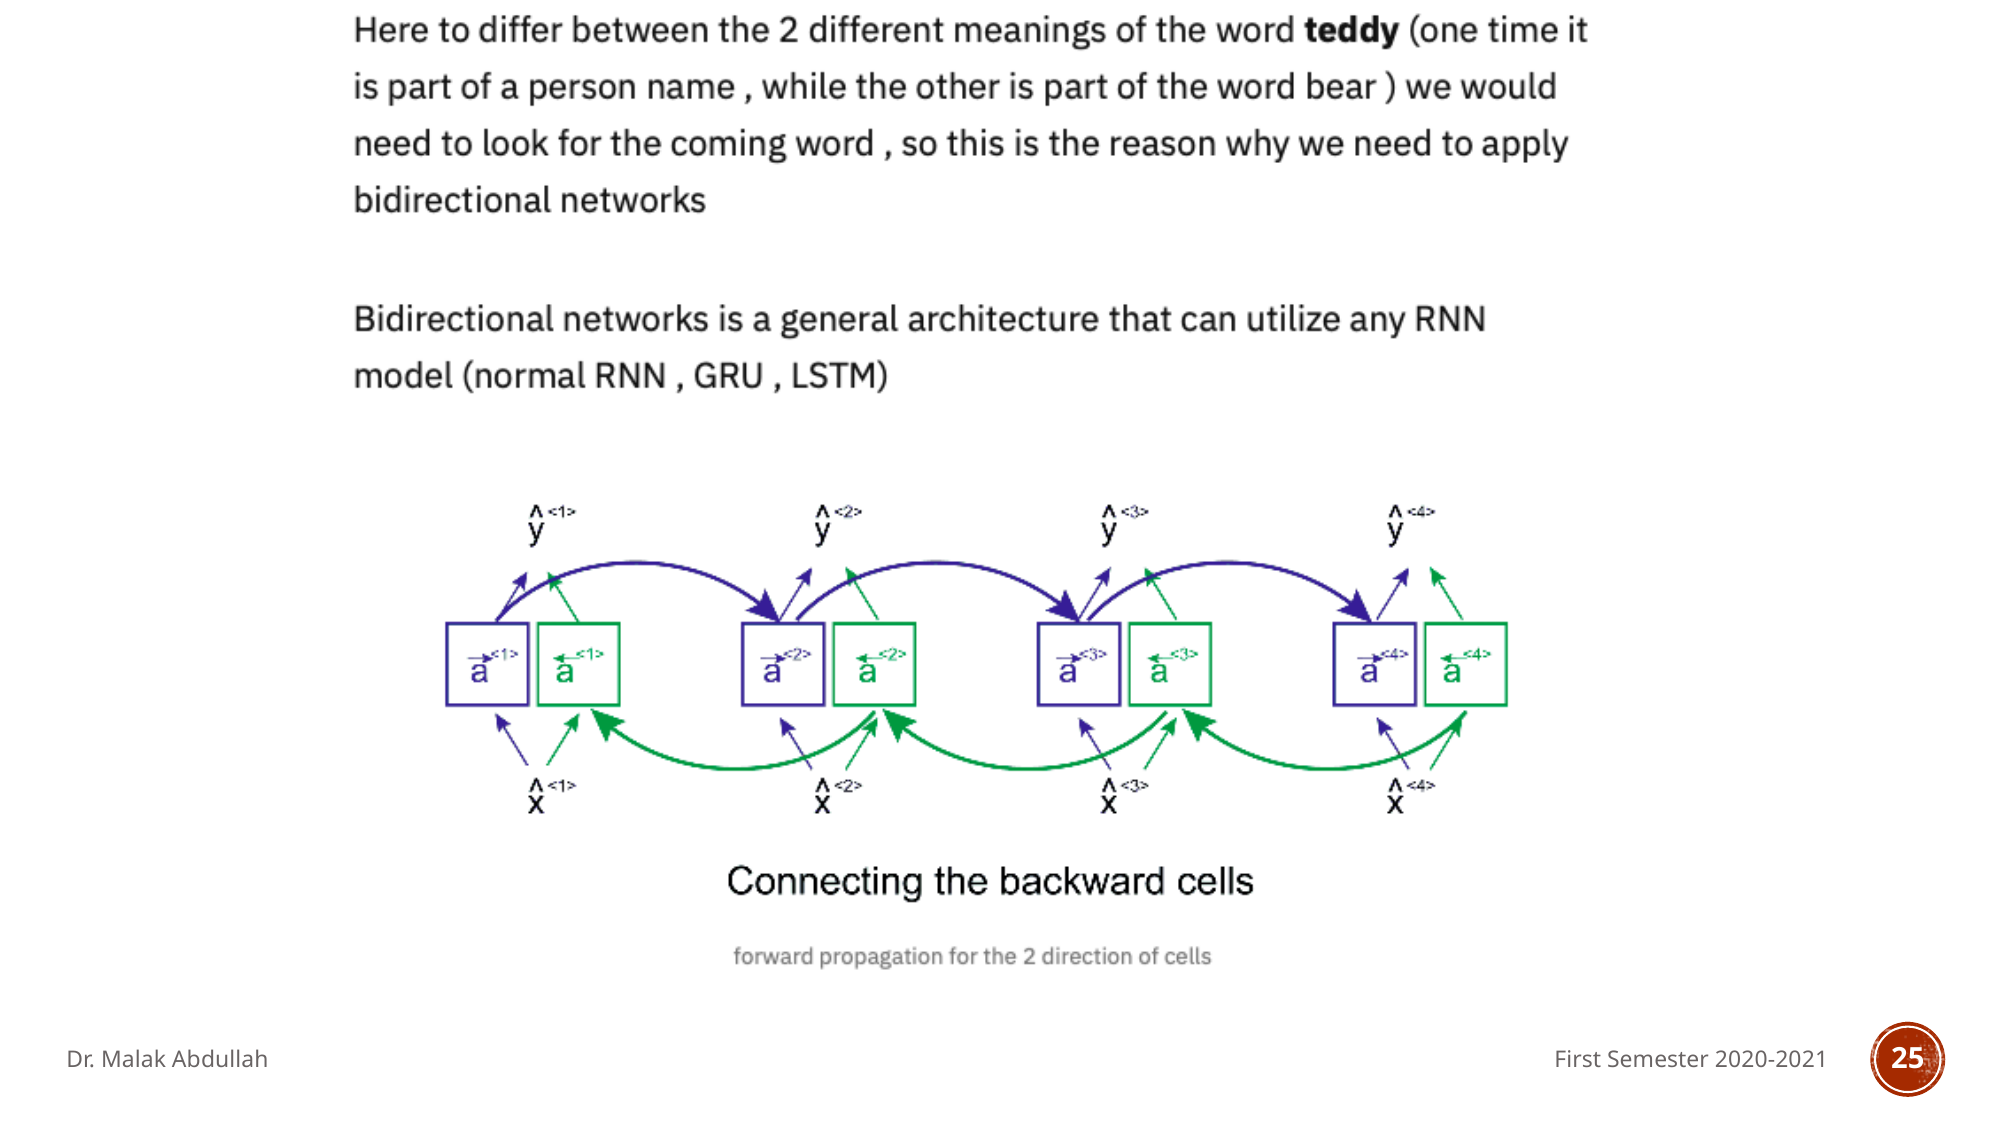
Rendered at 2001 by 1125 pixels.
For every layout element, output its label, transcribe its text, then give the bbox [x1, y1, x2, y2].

slide_number First Semester 2020-2021 [1306, 1028, 1844, 1089]
footer Dr. Malak Abdullah [51, 1028, 1217, 1089]
picture [304, 0, 1640, 984]
slide_number 25 [1855, 1028, 1961, 1089]
